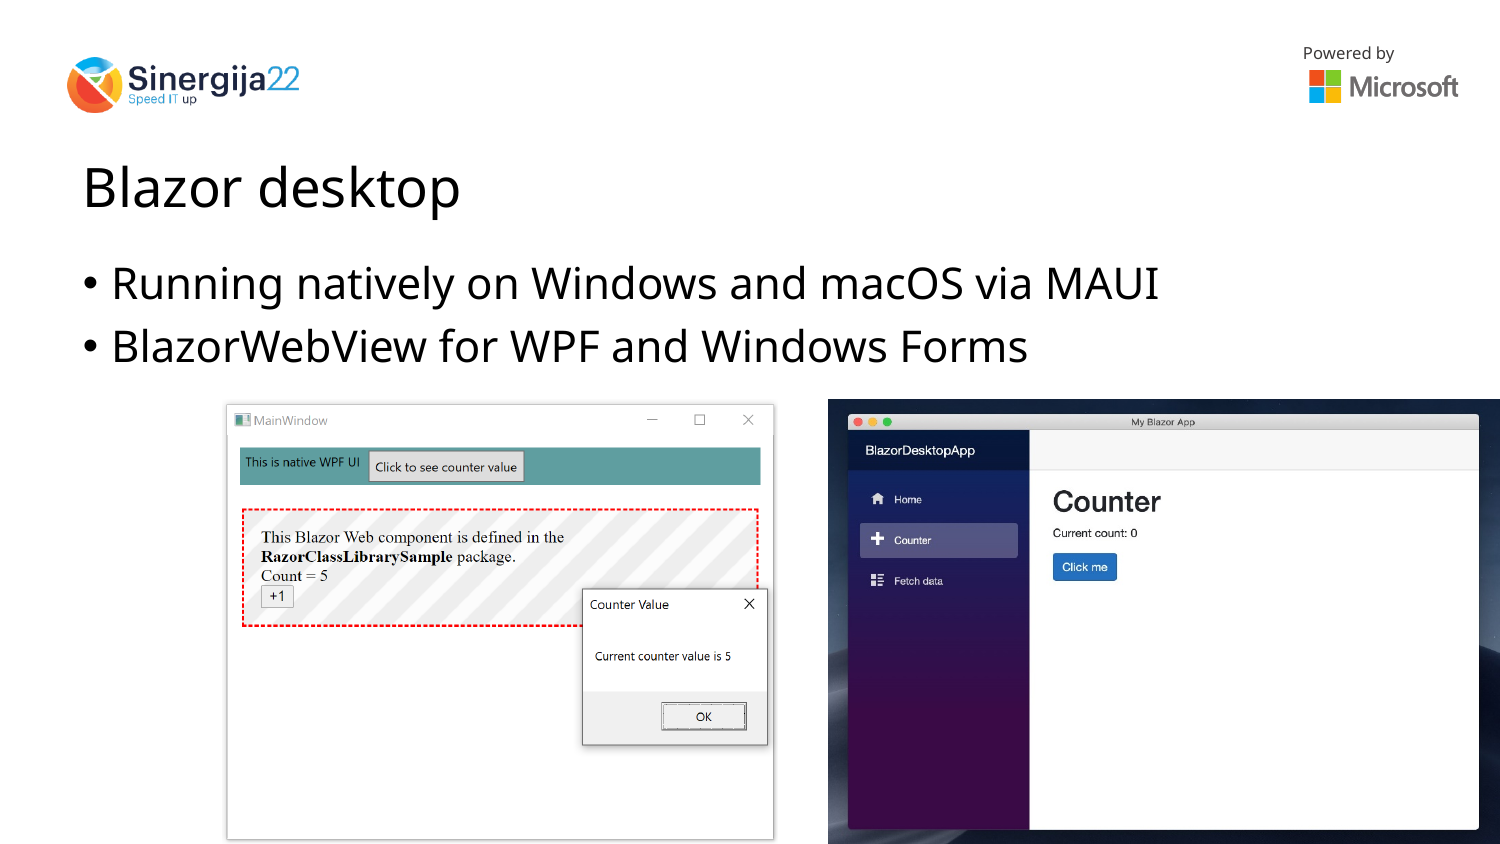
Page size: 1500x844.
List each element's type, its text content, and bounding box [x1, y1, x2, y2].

picture [67, 57, 299, 113]
picture [828, 399, 1500, 844]
list Running natively on Windows and macOS via MAUI BlazorWebView for WPF and Windows Forms [67, 254, 1459, 760]
picture [222, 399, 779, 844]
title Blazor desktop [67, 153, 1459, 227]
